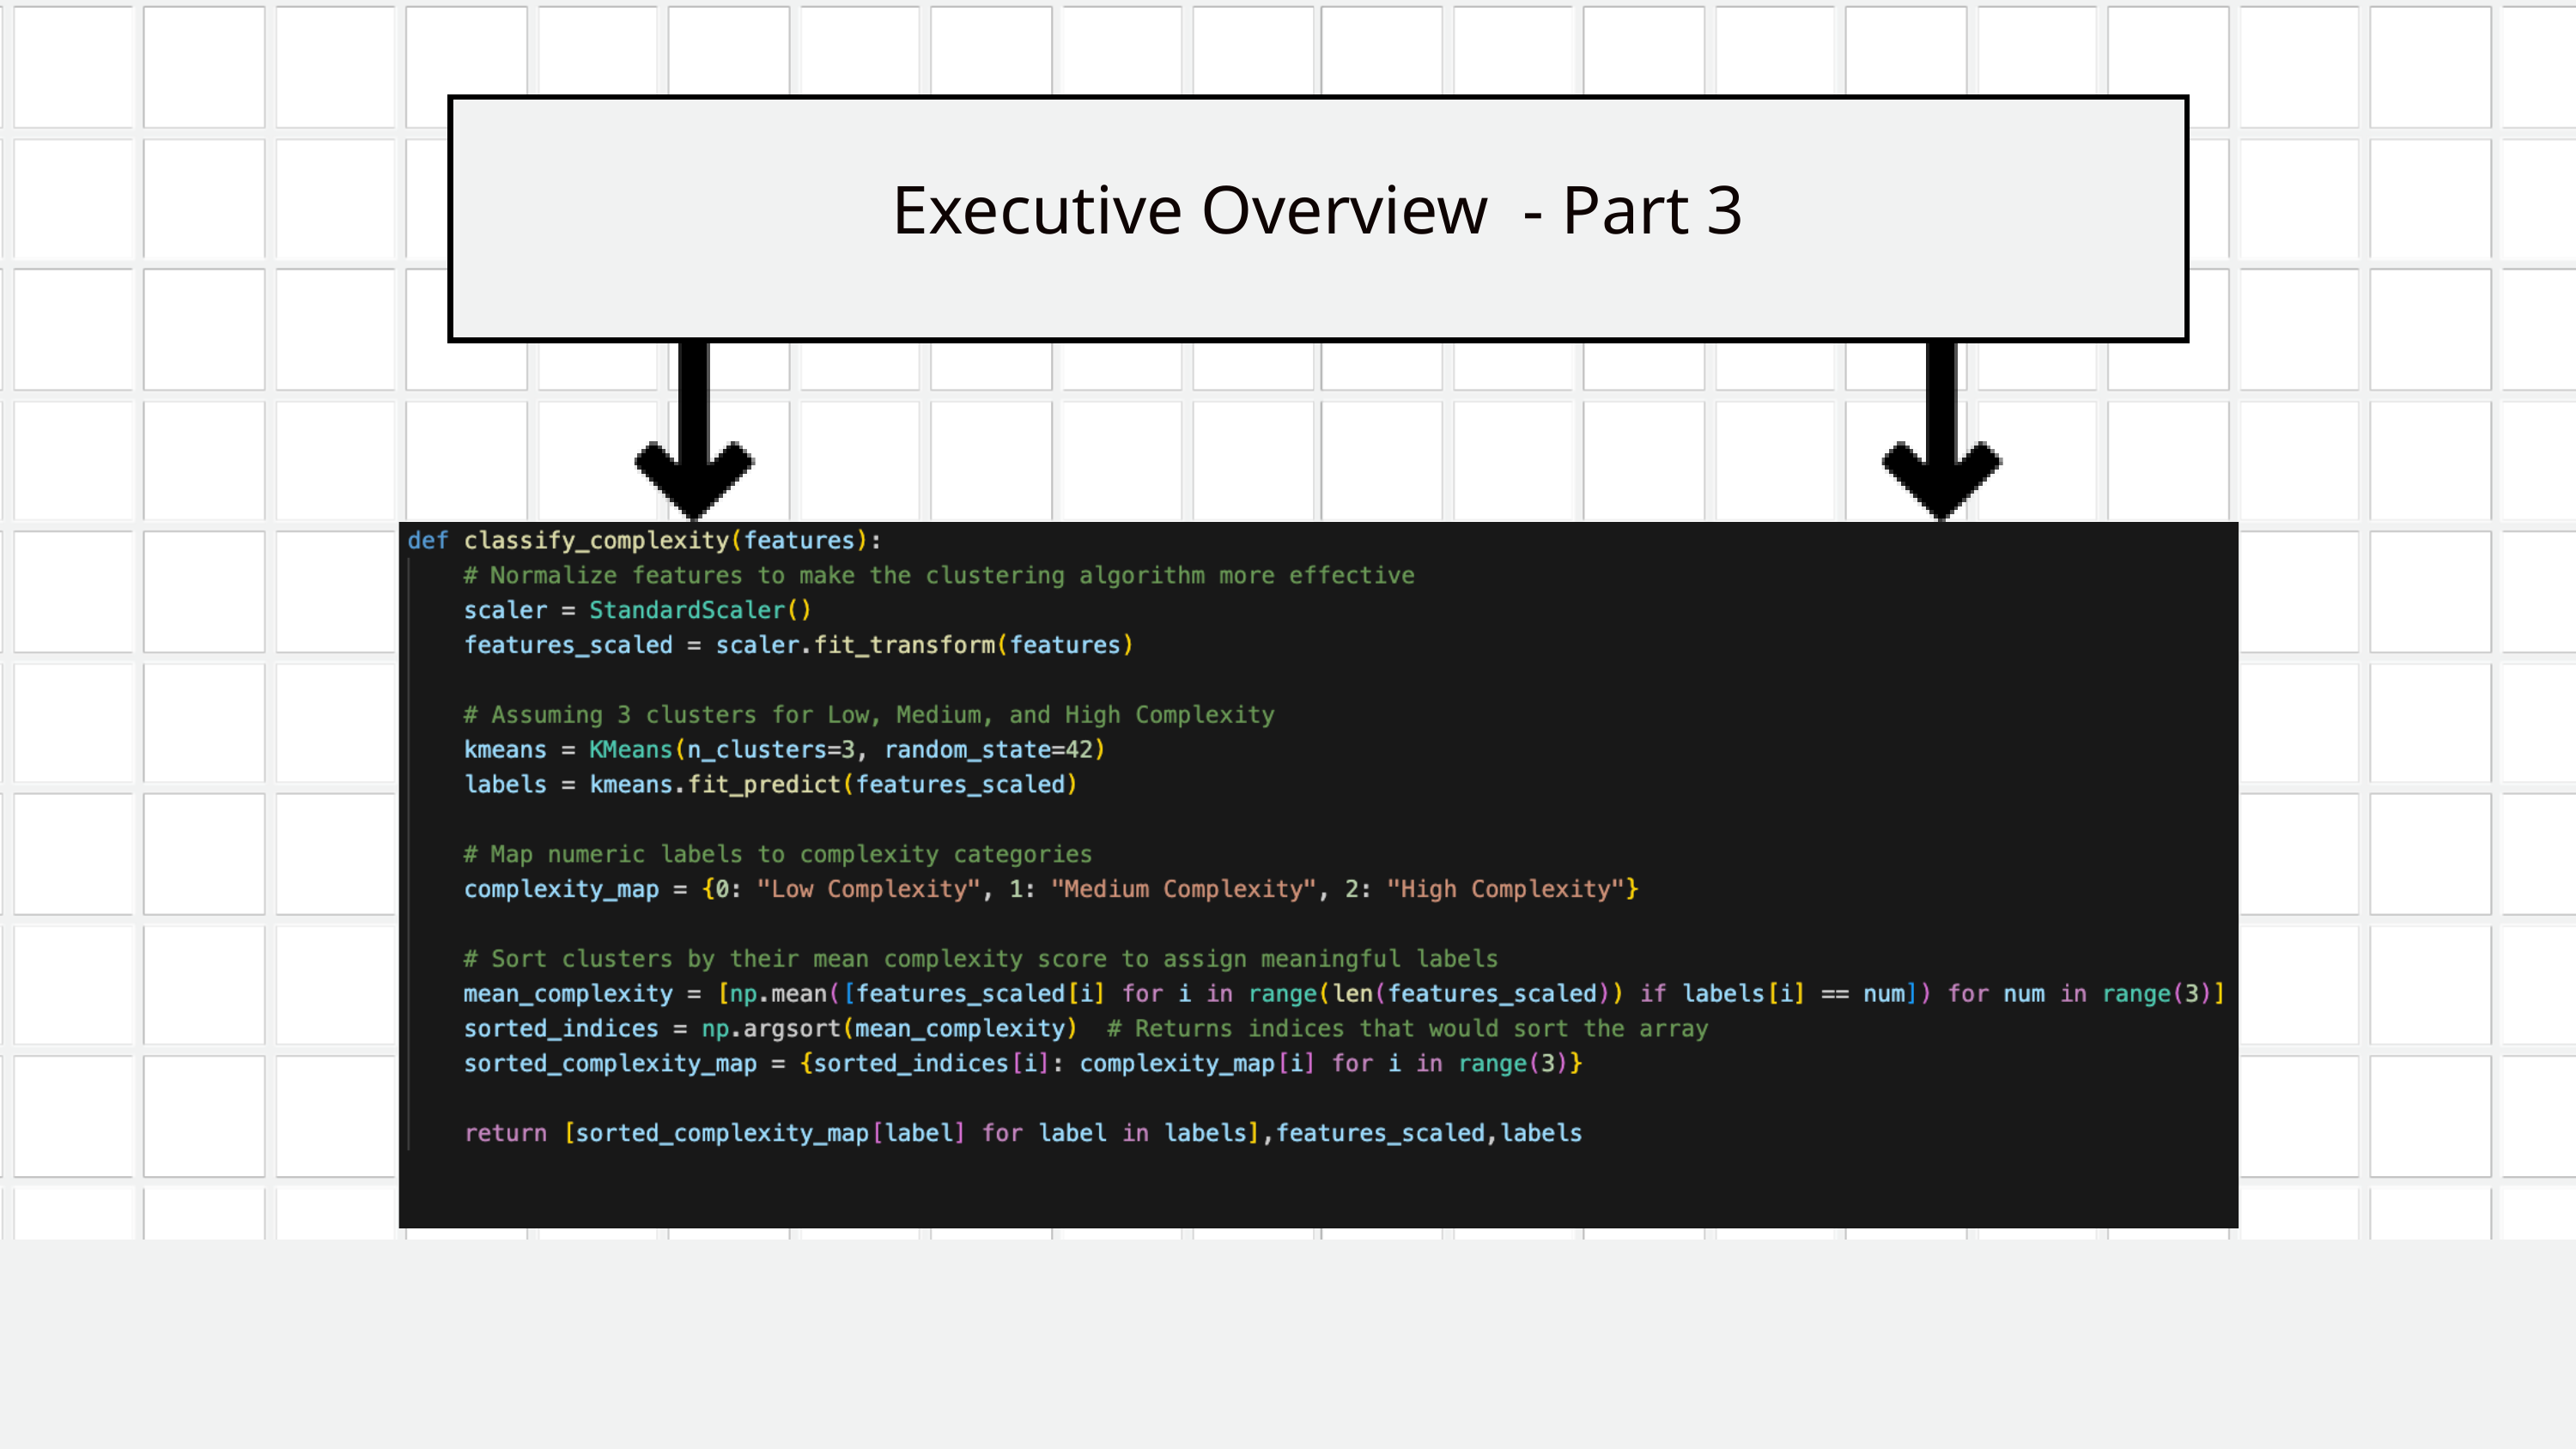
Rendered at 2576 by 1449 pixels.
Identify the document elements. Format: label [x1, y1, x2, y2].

text_box [450, 96, 2188, 341]
text_box [0, 0, 2576, 1236]
text_box [0, 1239, 2576, 1449]
